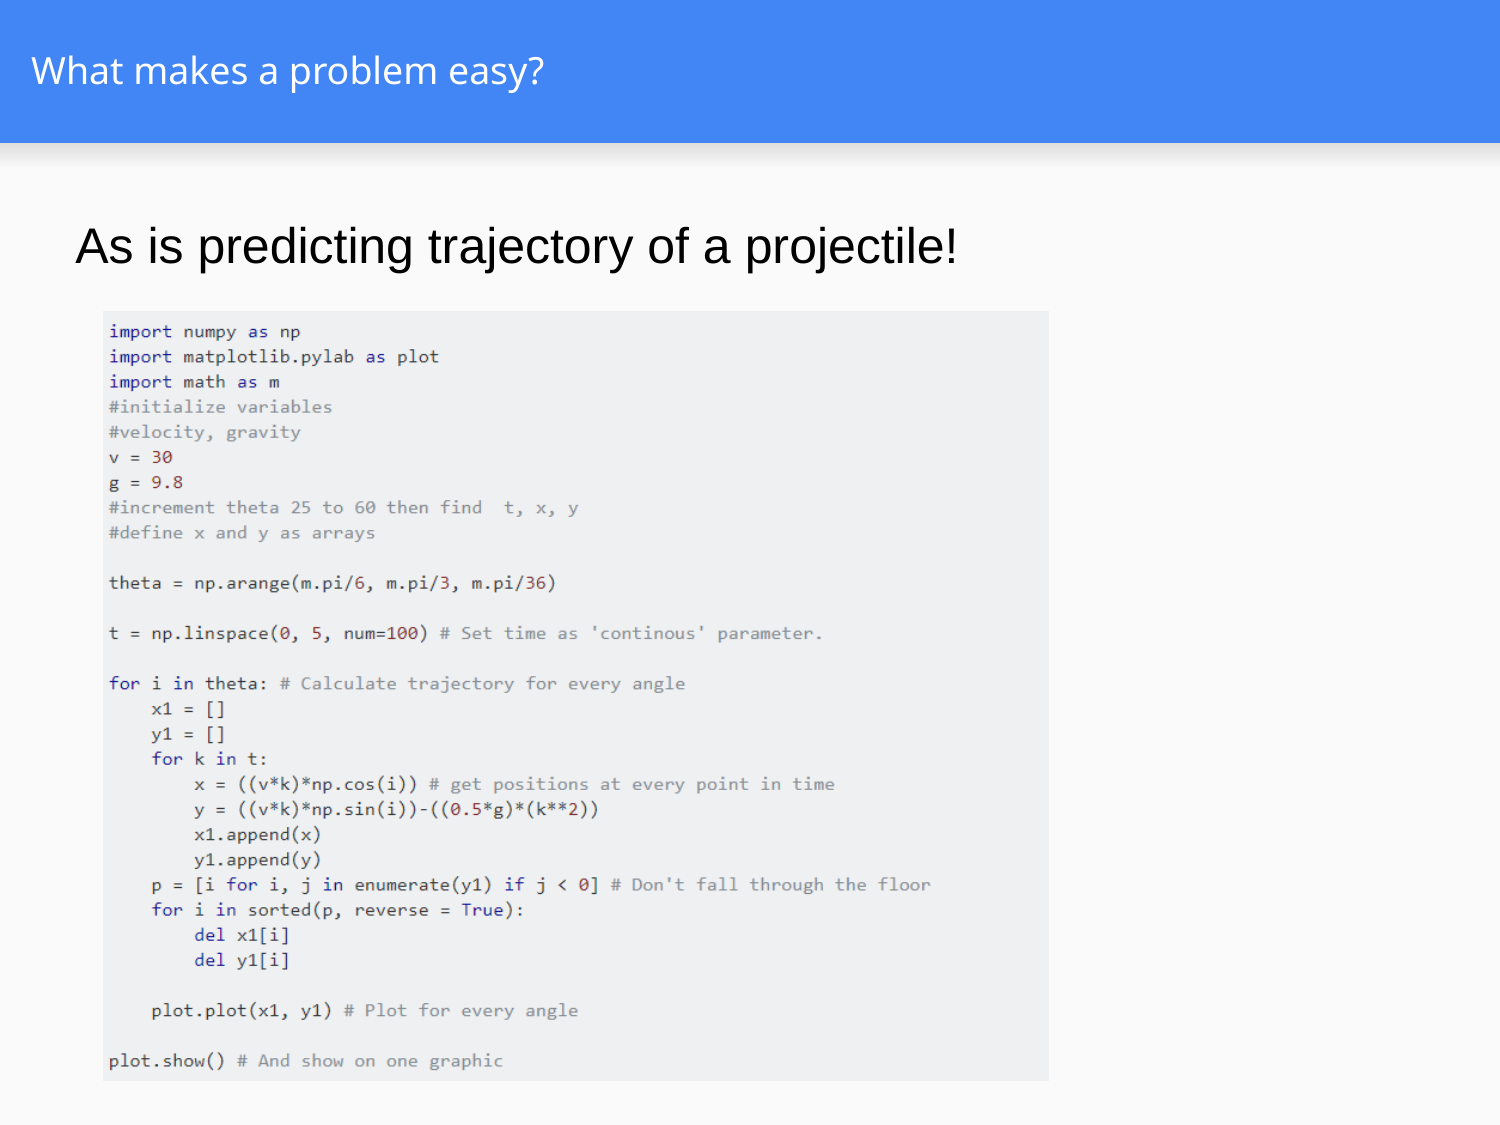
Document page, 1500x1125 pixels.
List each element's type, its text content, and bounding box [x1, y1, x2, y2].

text_box As is predicting trajectory of a projectile! [60, 205, 1440, 456]
picture [102, 311, 1050, 1081]
title What makes a problem easy? [16, 3, 1464, 136]
